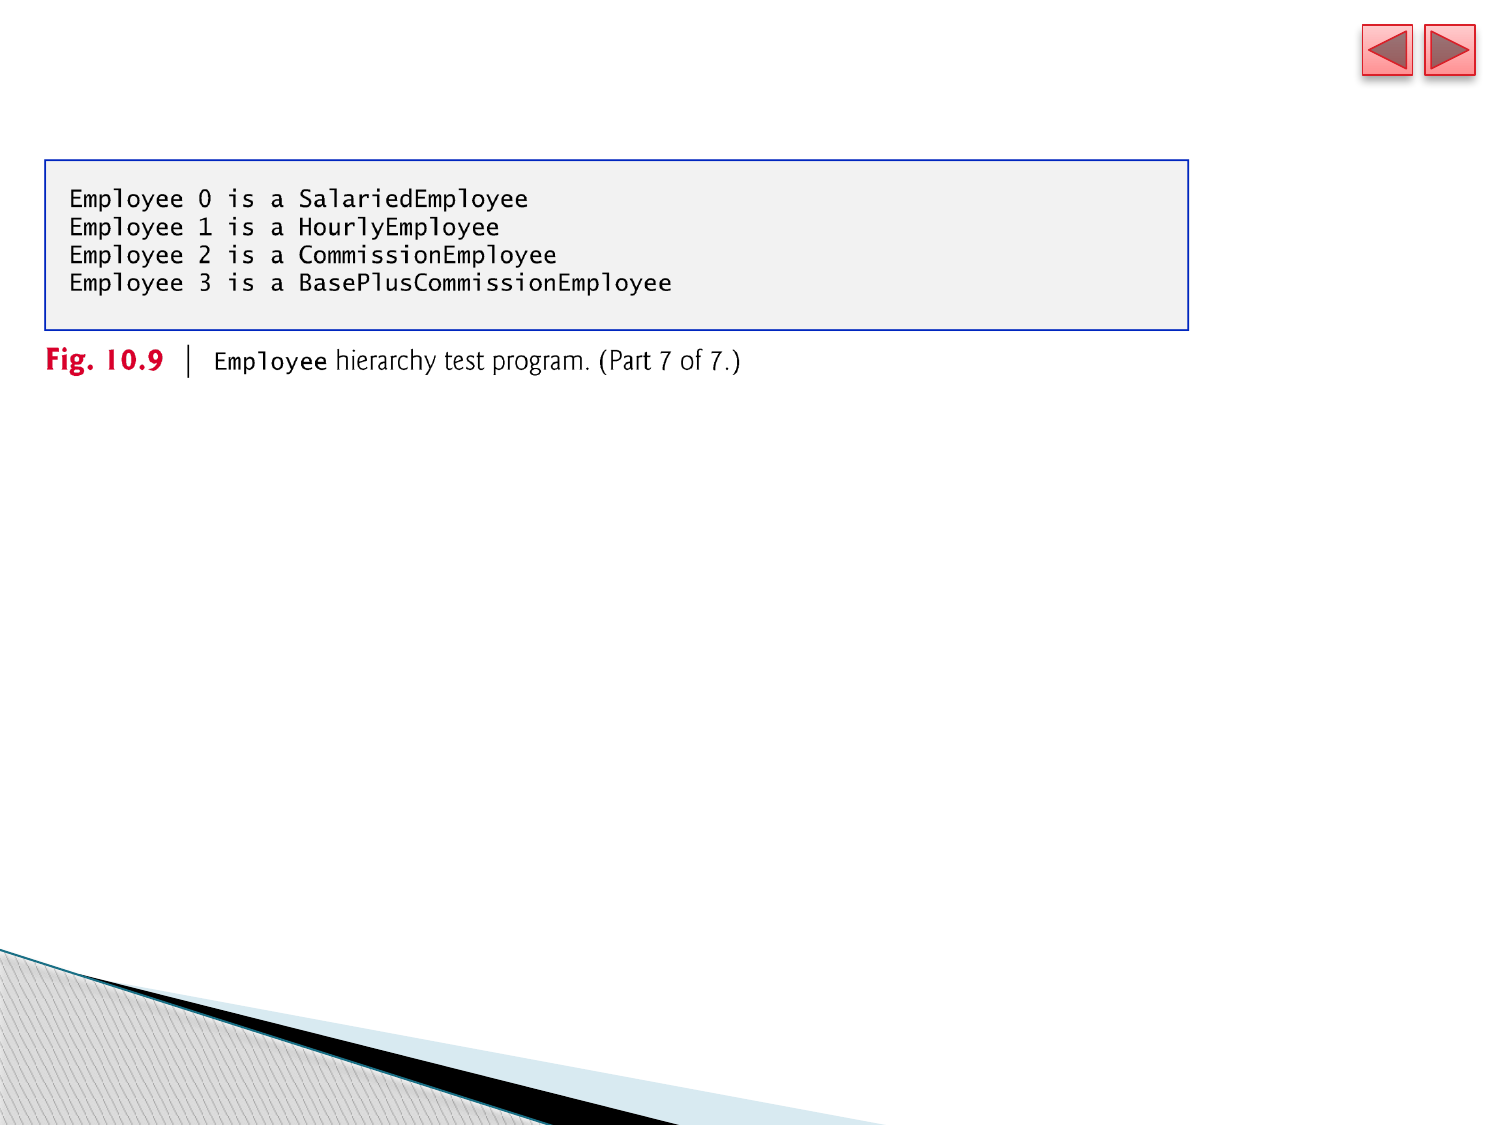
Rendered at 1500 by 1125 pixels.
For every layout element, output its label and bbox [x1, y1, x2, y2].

picture [0, 106, 1500, 1018]
